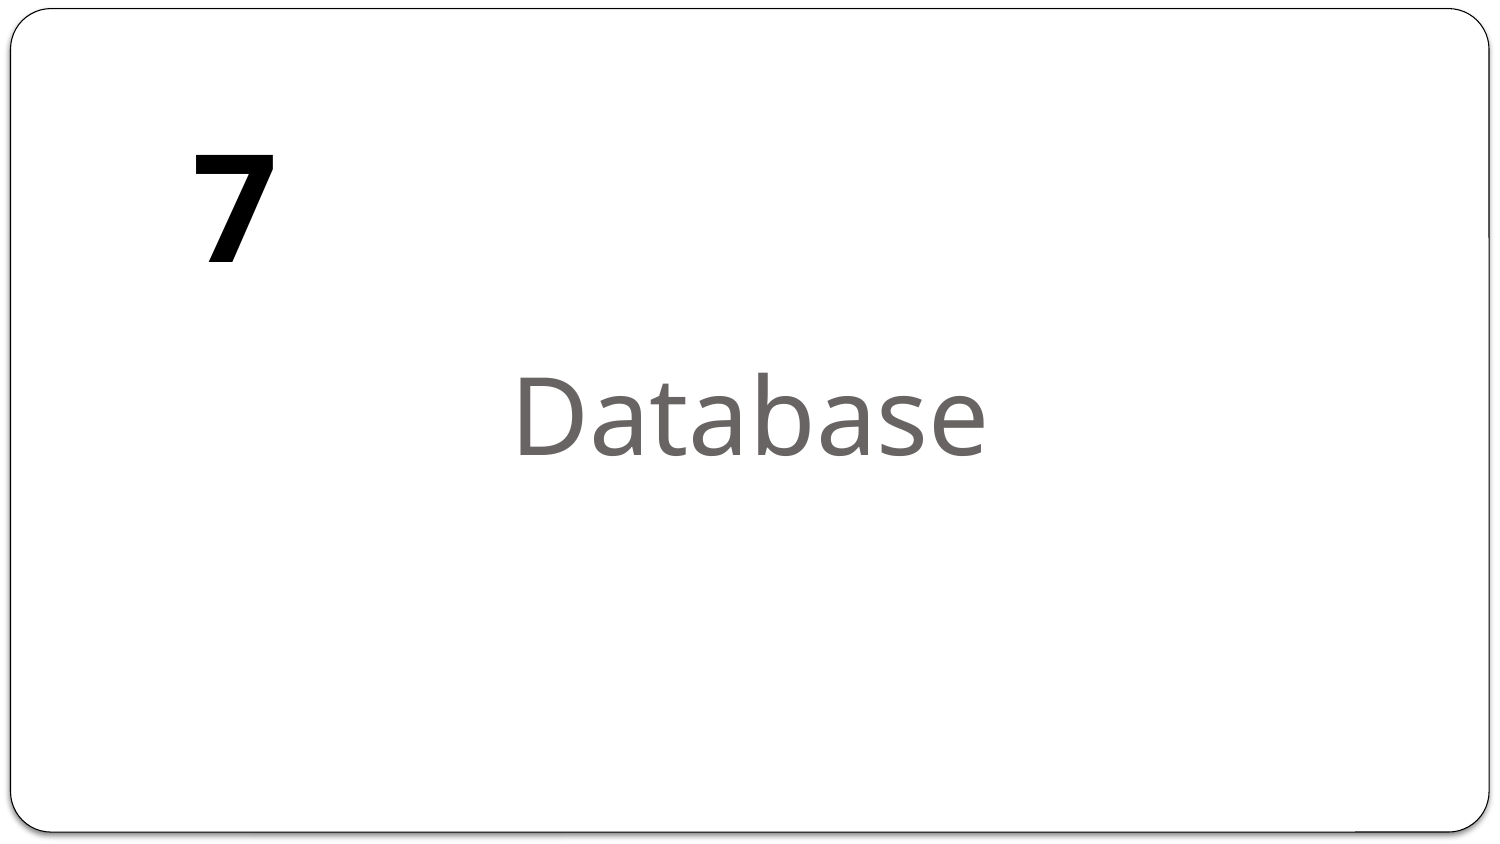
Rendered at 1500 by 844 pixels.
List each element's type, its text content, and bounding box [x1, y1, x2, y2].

title Database [290, 366, 1210, 477]
text_box 7 [112, 80, 358, 325]
